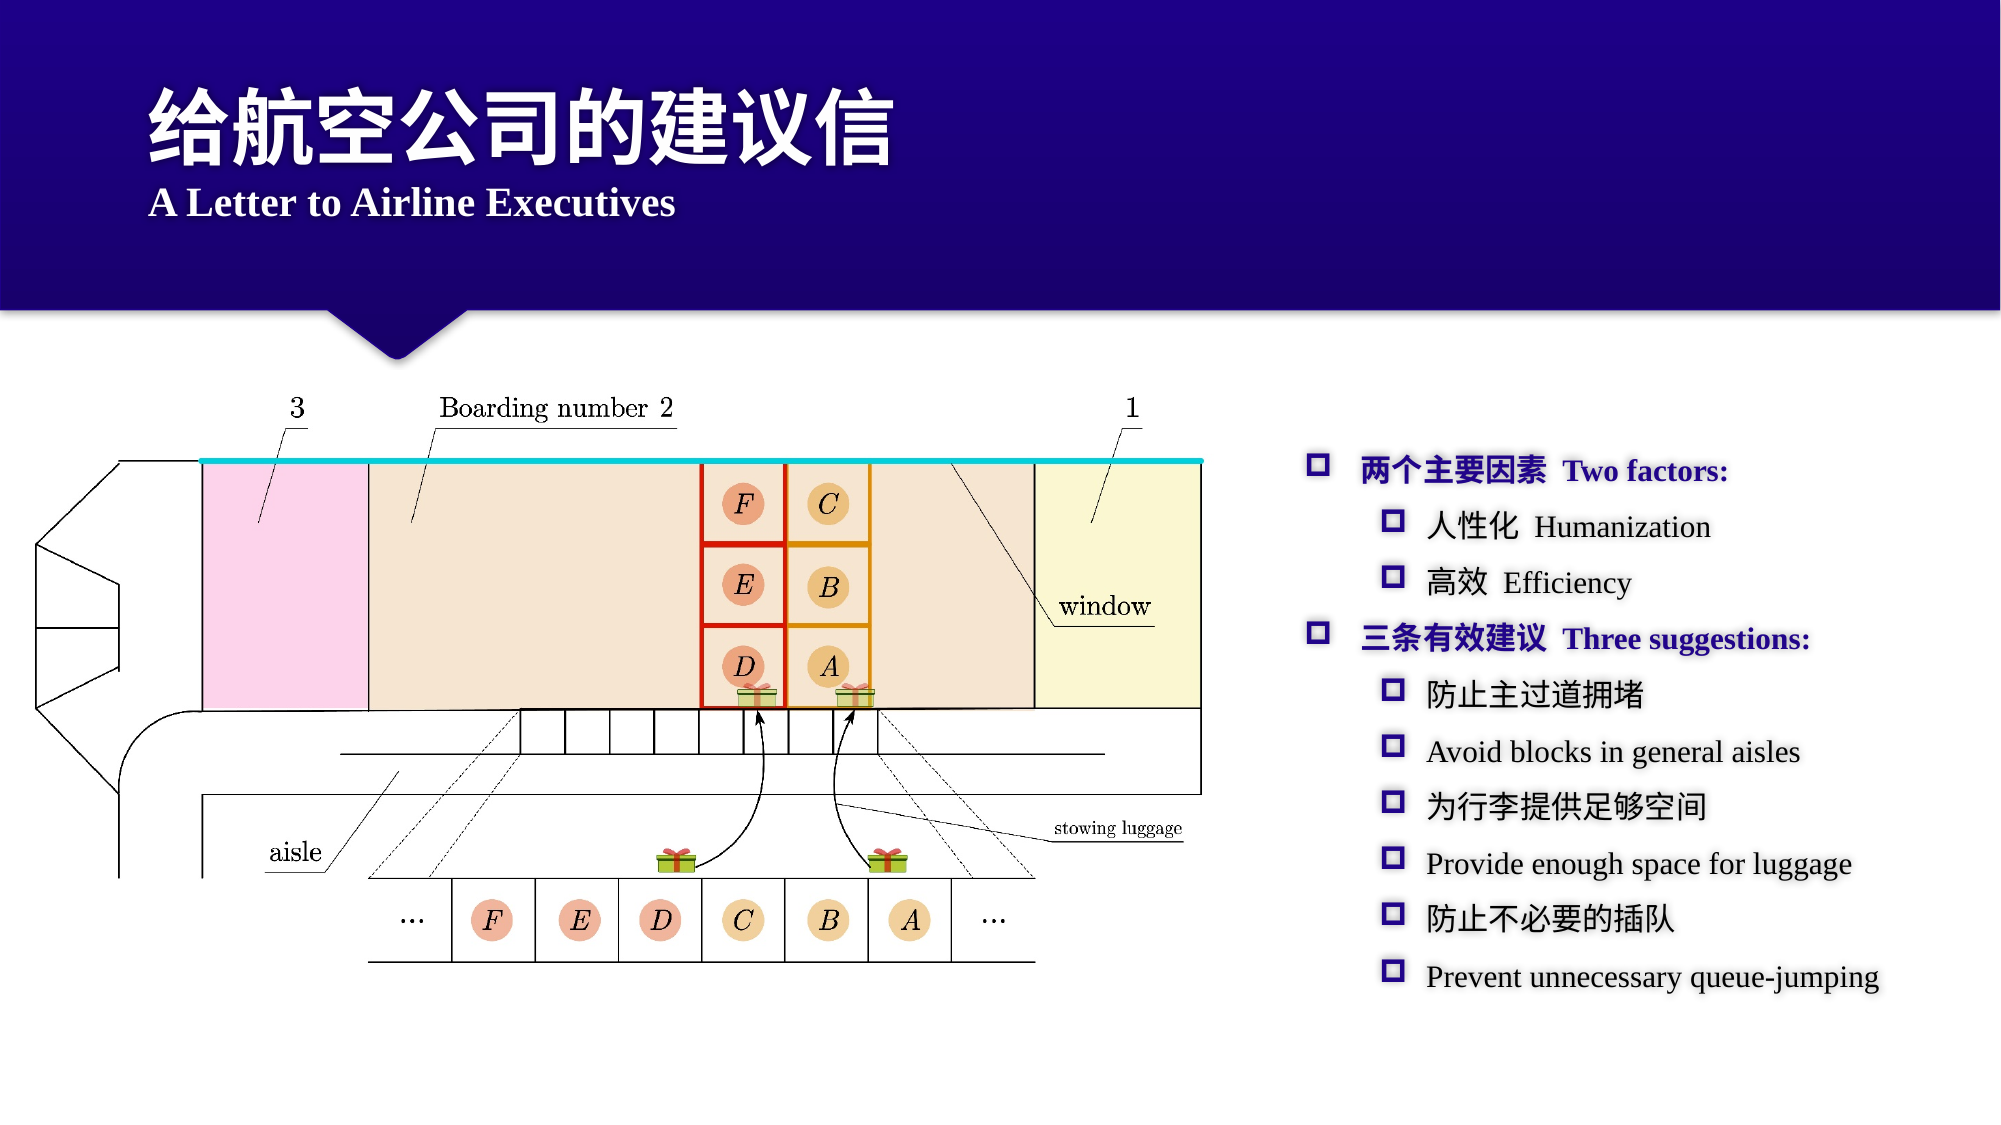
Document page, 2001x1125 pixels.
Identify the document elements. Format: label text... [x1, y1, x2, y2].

title 给航空公司的建议信 A Letter to Airline Executives [132, 73, 1868, 233]
picture [23, 377, 1222, 974]
text_box [1226, 697, 1800, 974]
subtitle 两个主要因素 Two factors: 人性化 Humanization 高效 Efficiency 三条有效建议 Three suggestions: 防止主过道拥堵 Avoid blocks in general aisles 为行李提供足够空间 Provide enough space for luggage 防止不必要的插队 Prevent unnecessary queue-jumping [1289, 366, 2000, 1077]
